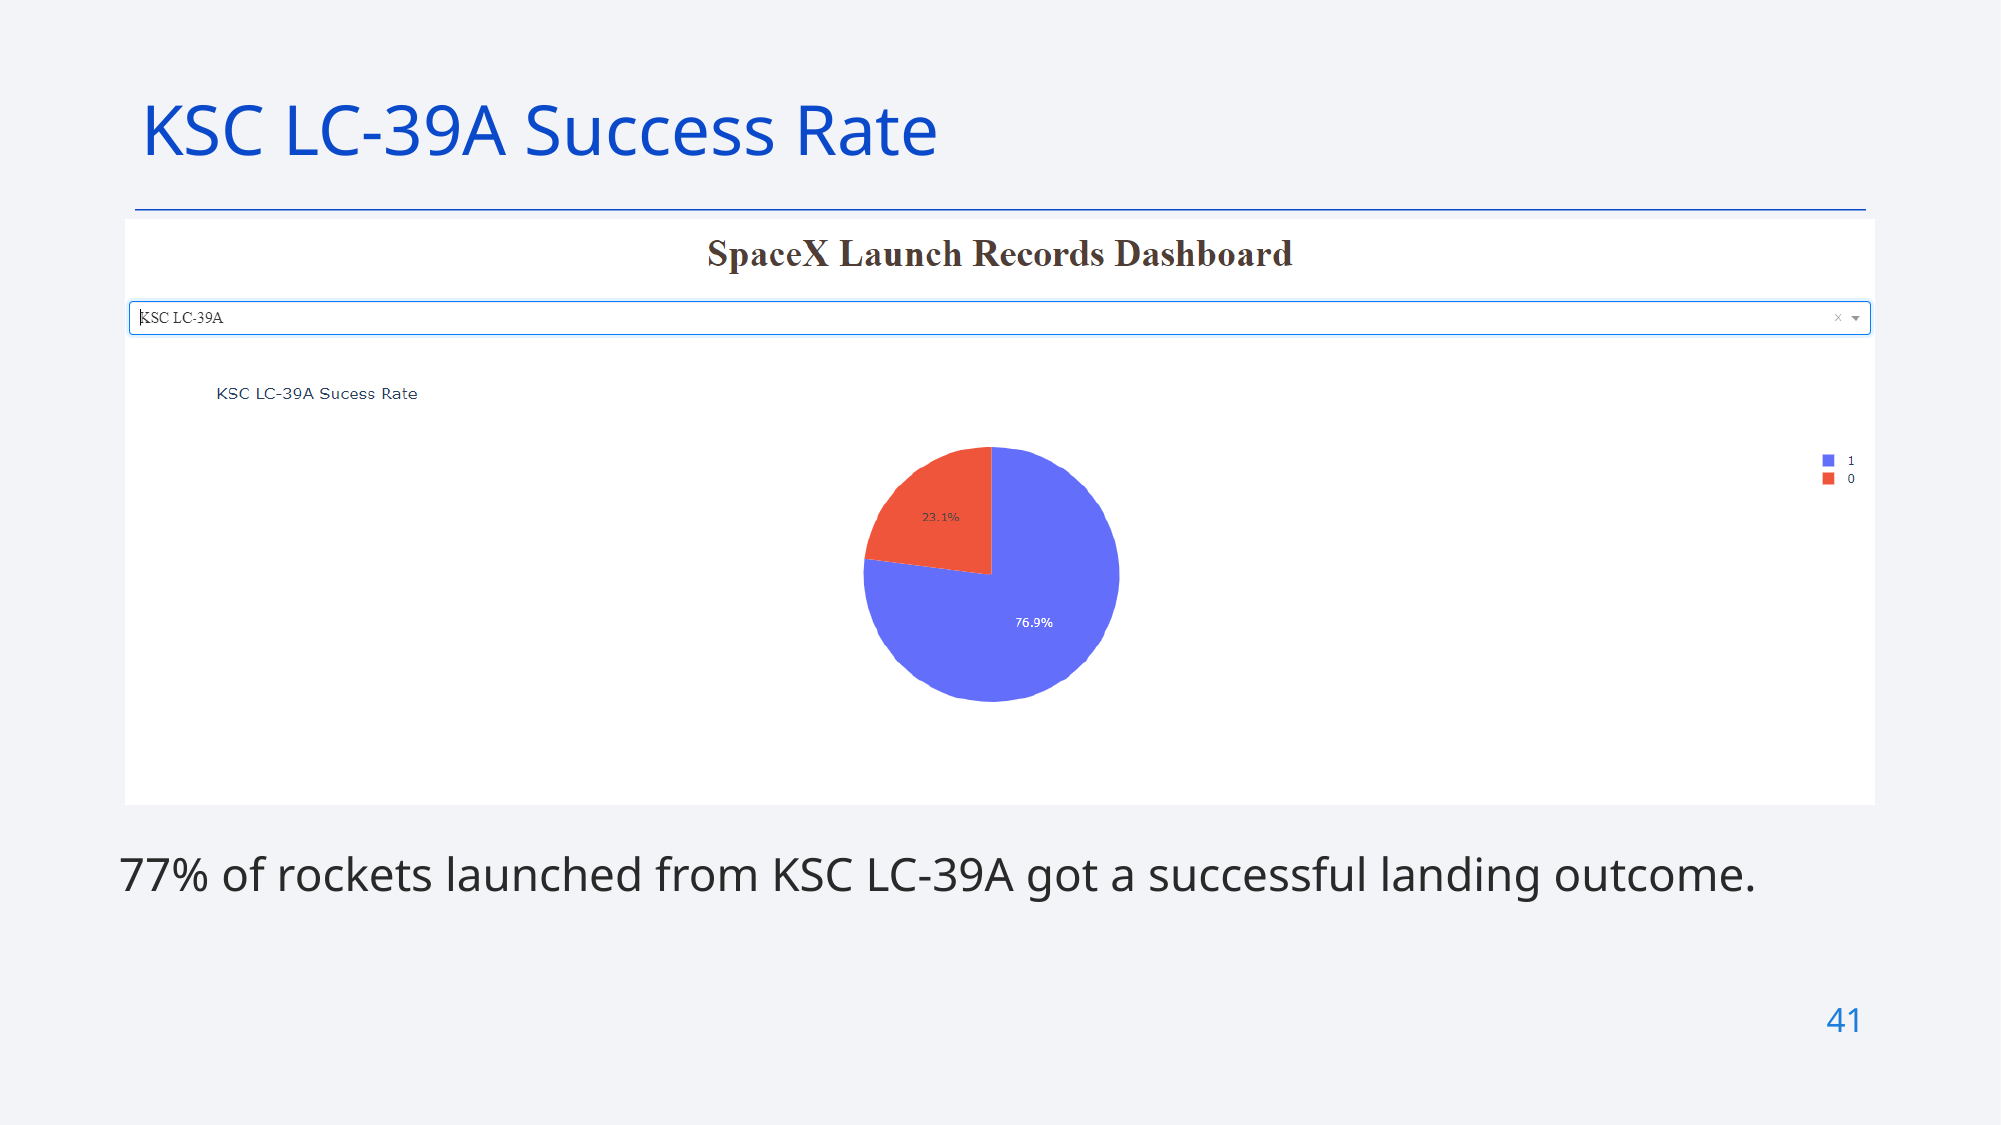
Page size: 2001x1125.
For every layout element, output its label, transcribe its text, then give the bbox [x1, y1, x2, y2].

picture [0, 0, 2001, 1125]
text_box KSC LC-39A Success Rate [126, 88, 1852, 179]
slide_number 41 [1429, 988, 1880, 1055]
list 77% of rockets launched from KSC LC-39A got a successful landing outcome. [103, 837, 1784, 1022]
